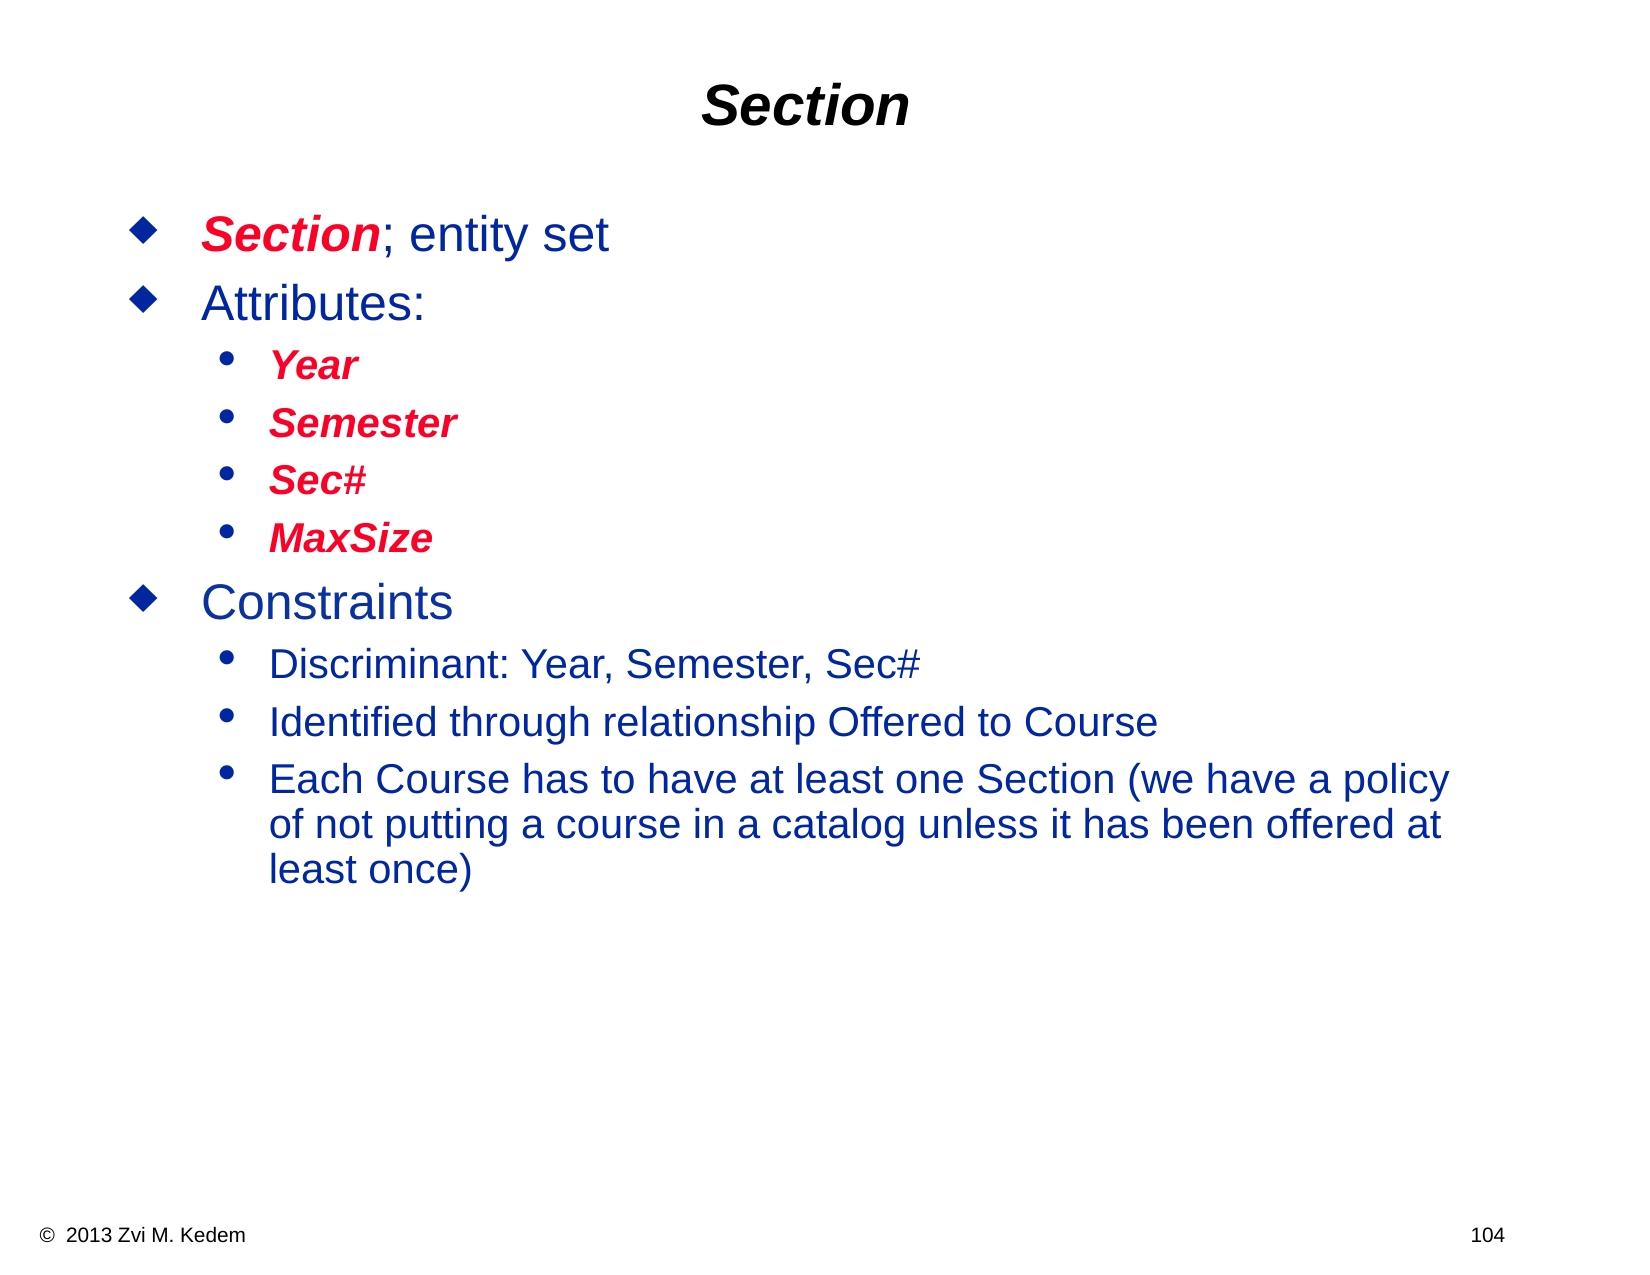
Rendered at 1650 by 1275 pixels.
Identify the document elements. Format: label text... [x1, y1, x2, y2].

title Section [111, 36, 1501, 176]
list Section; entity set Attributes: Year Semester Sec# MaxSize Constraints Discriminant: Year, Semester, Sec# Identified through relationship Offered to Course Each Course has to have at least one Section (we have a policy of not putting a course in a catalog unless it has been offered at least once) [111, 199, 1513, 1201]
